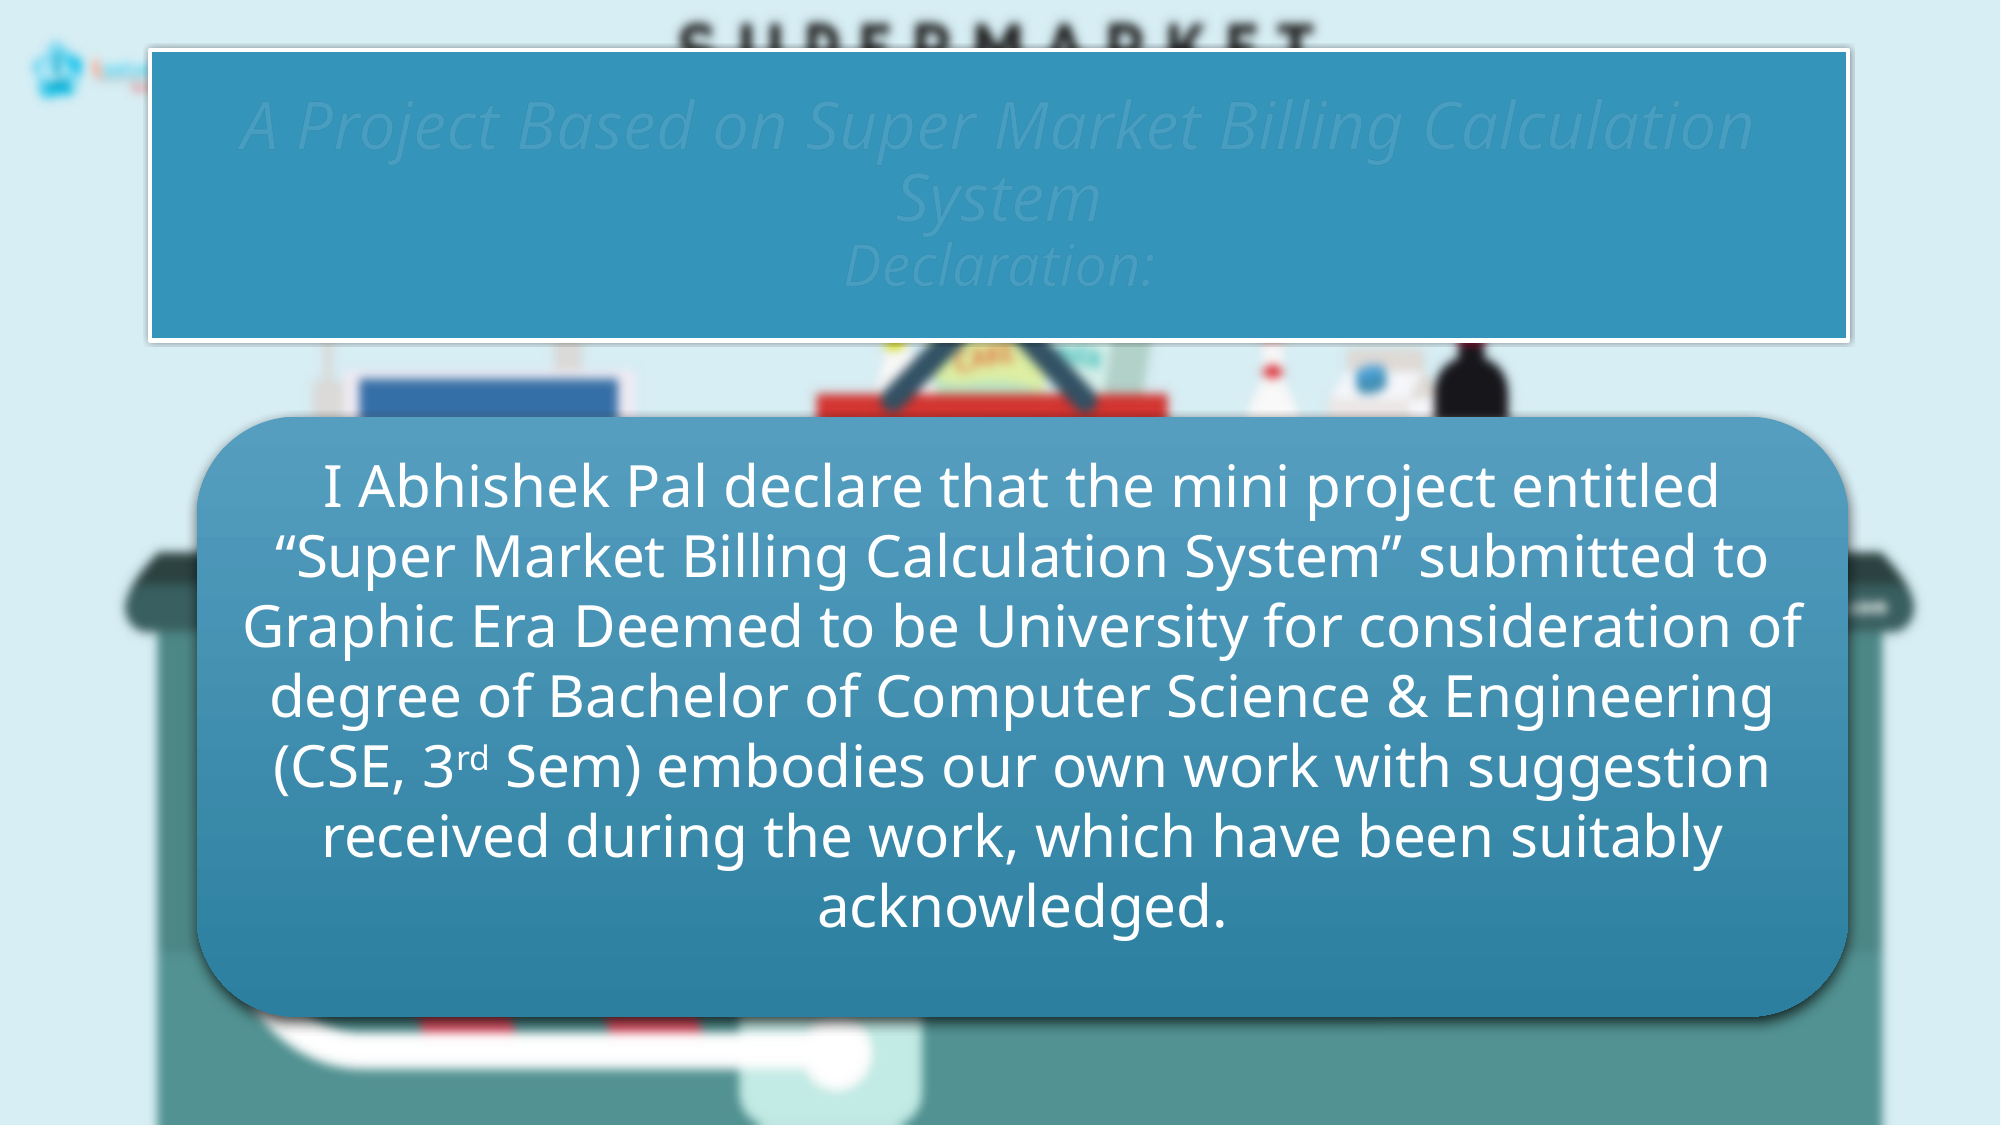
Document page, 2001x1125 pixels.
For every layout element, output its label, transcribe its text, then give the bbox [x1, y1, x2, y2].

text_box I Abhishek Pal declare that the mini project entitled “Super Market Billing Calculation System” submitted to Graphic Era Deemed to be University for consideration of degree of Bachelor of Computer Science & Engineering (CSE, 3rd Sem) embodies our own work with suggestion received during the work, which have been suitably acknowledged. [196, 416, 1849, 1017]
title A Project Based on Super Market Billing Calculation System Declaration: [148, 48, 1850, 343]
picture [0, 0, 2001, 1125]
